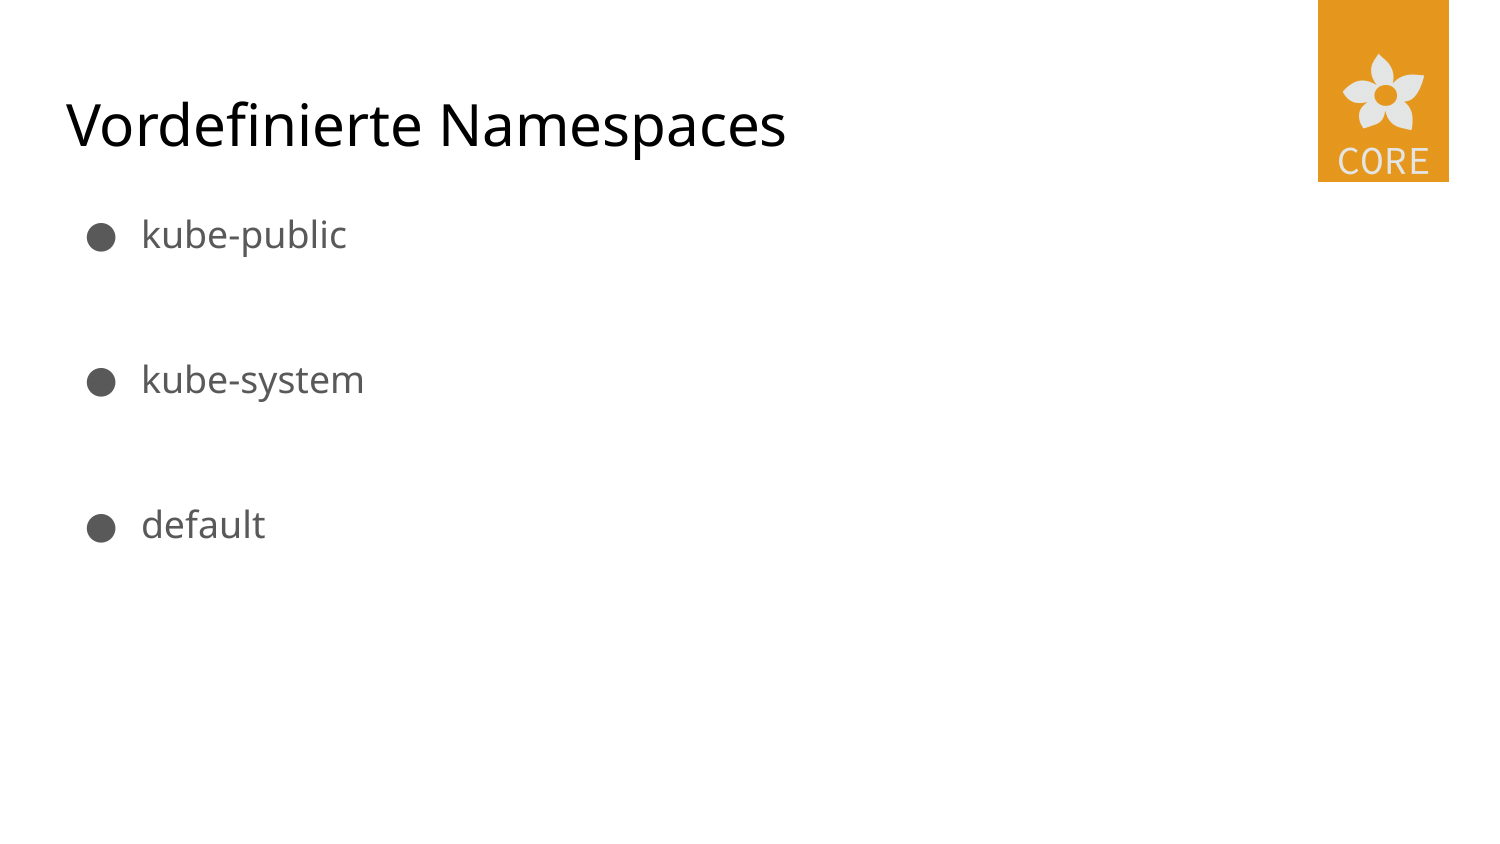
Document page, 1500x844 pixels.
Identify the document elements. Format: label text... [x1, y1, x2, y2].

picture [1318, 0, 1449, 182]
title Vordefinierte Namespaces [51, 72, 1312, 173]
list kube-public kube-system default [51, 189, 1449, 750]
